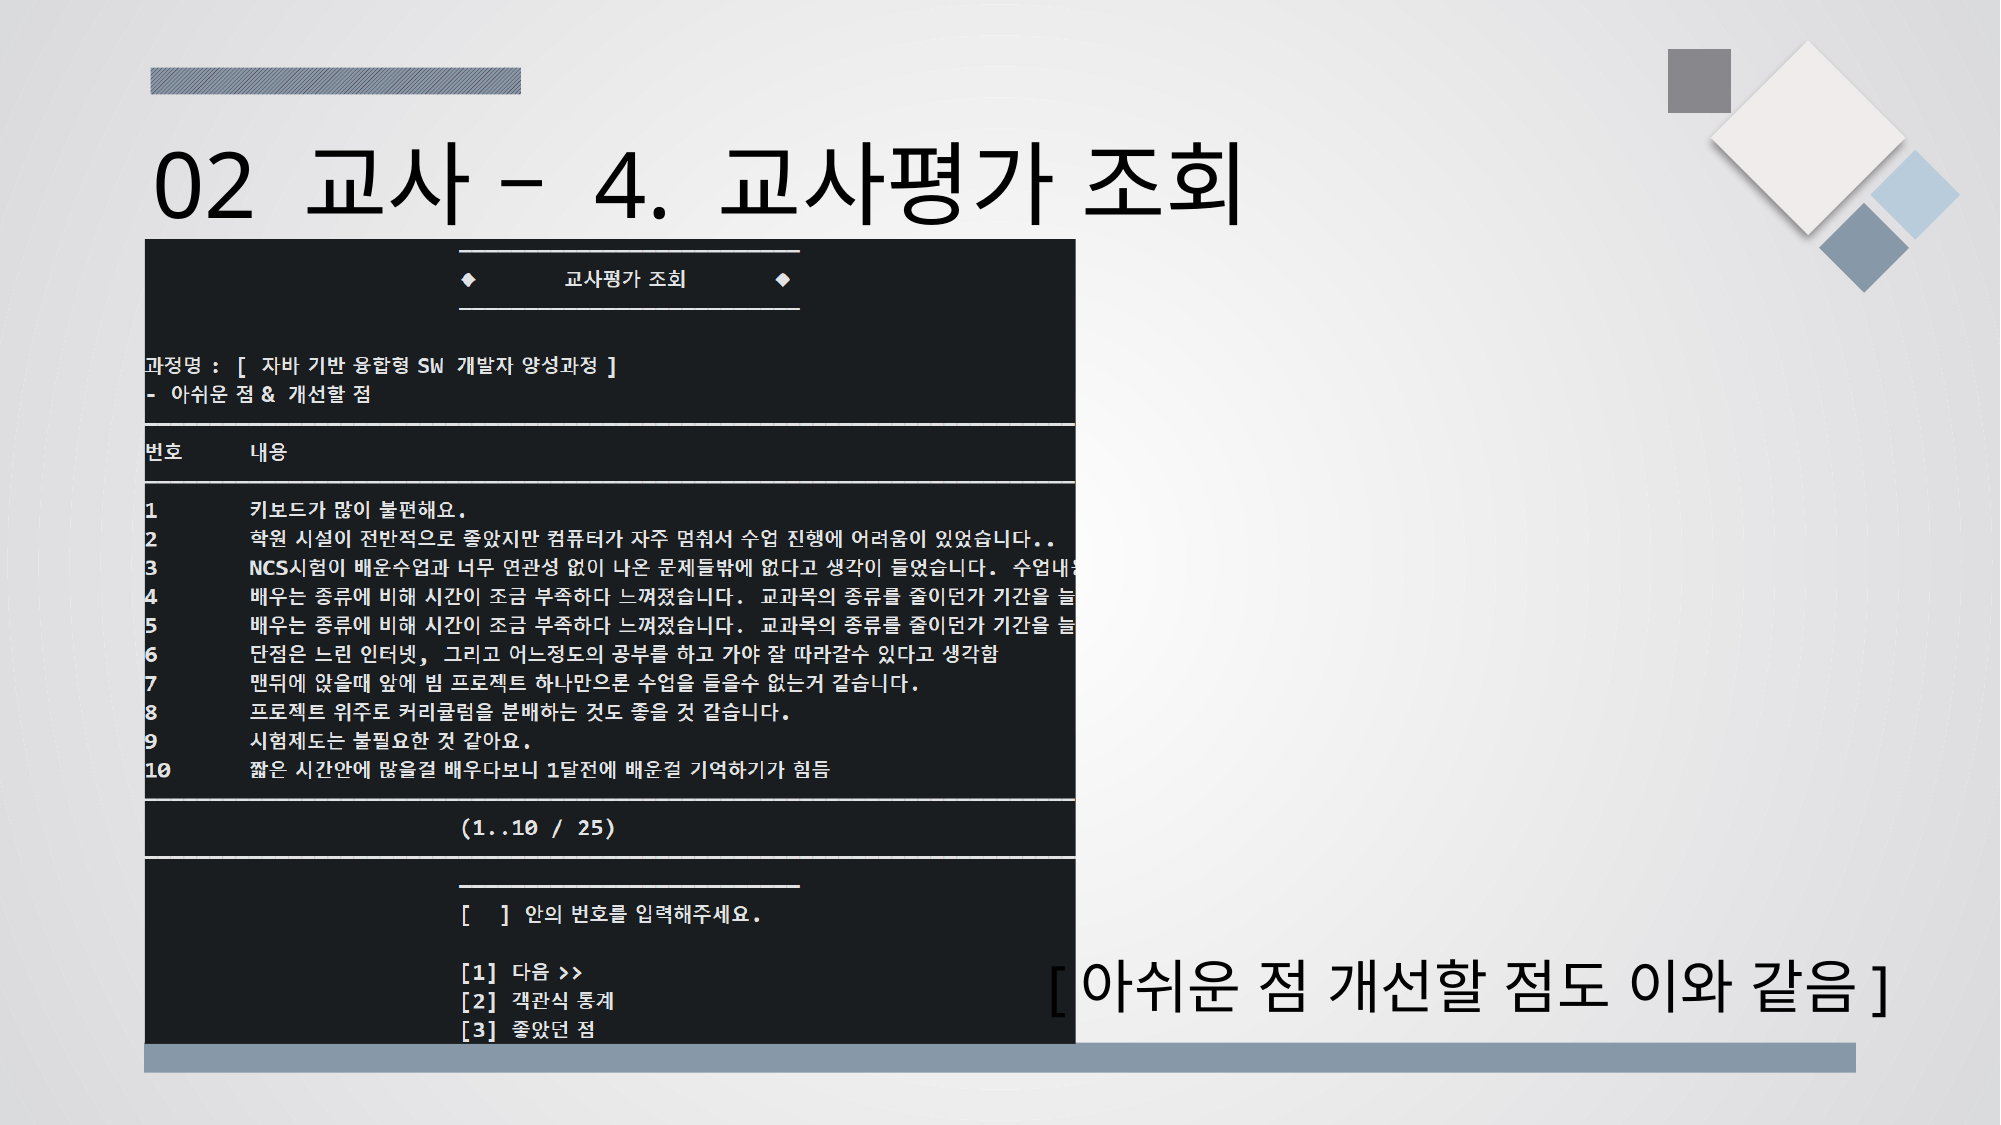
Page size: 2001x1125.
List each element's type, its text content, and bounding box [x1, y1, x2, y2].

text_box [아쉬운 점 개선할 점도 이와 같음] [1076, 942, 1906, 1028]
title 02 교사 – 4. 교사평가 조회 [137, 101, 1707, 278]
picture [144, 239, 1076, 1044]
